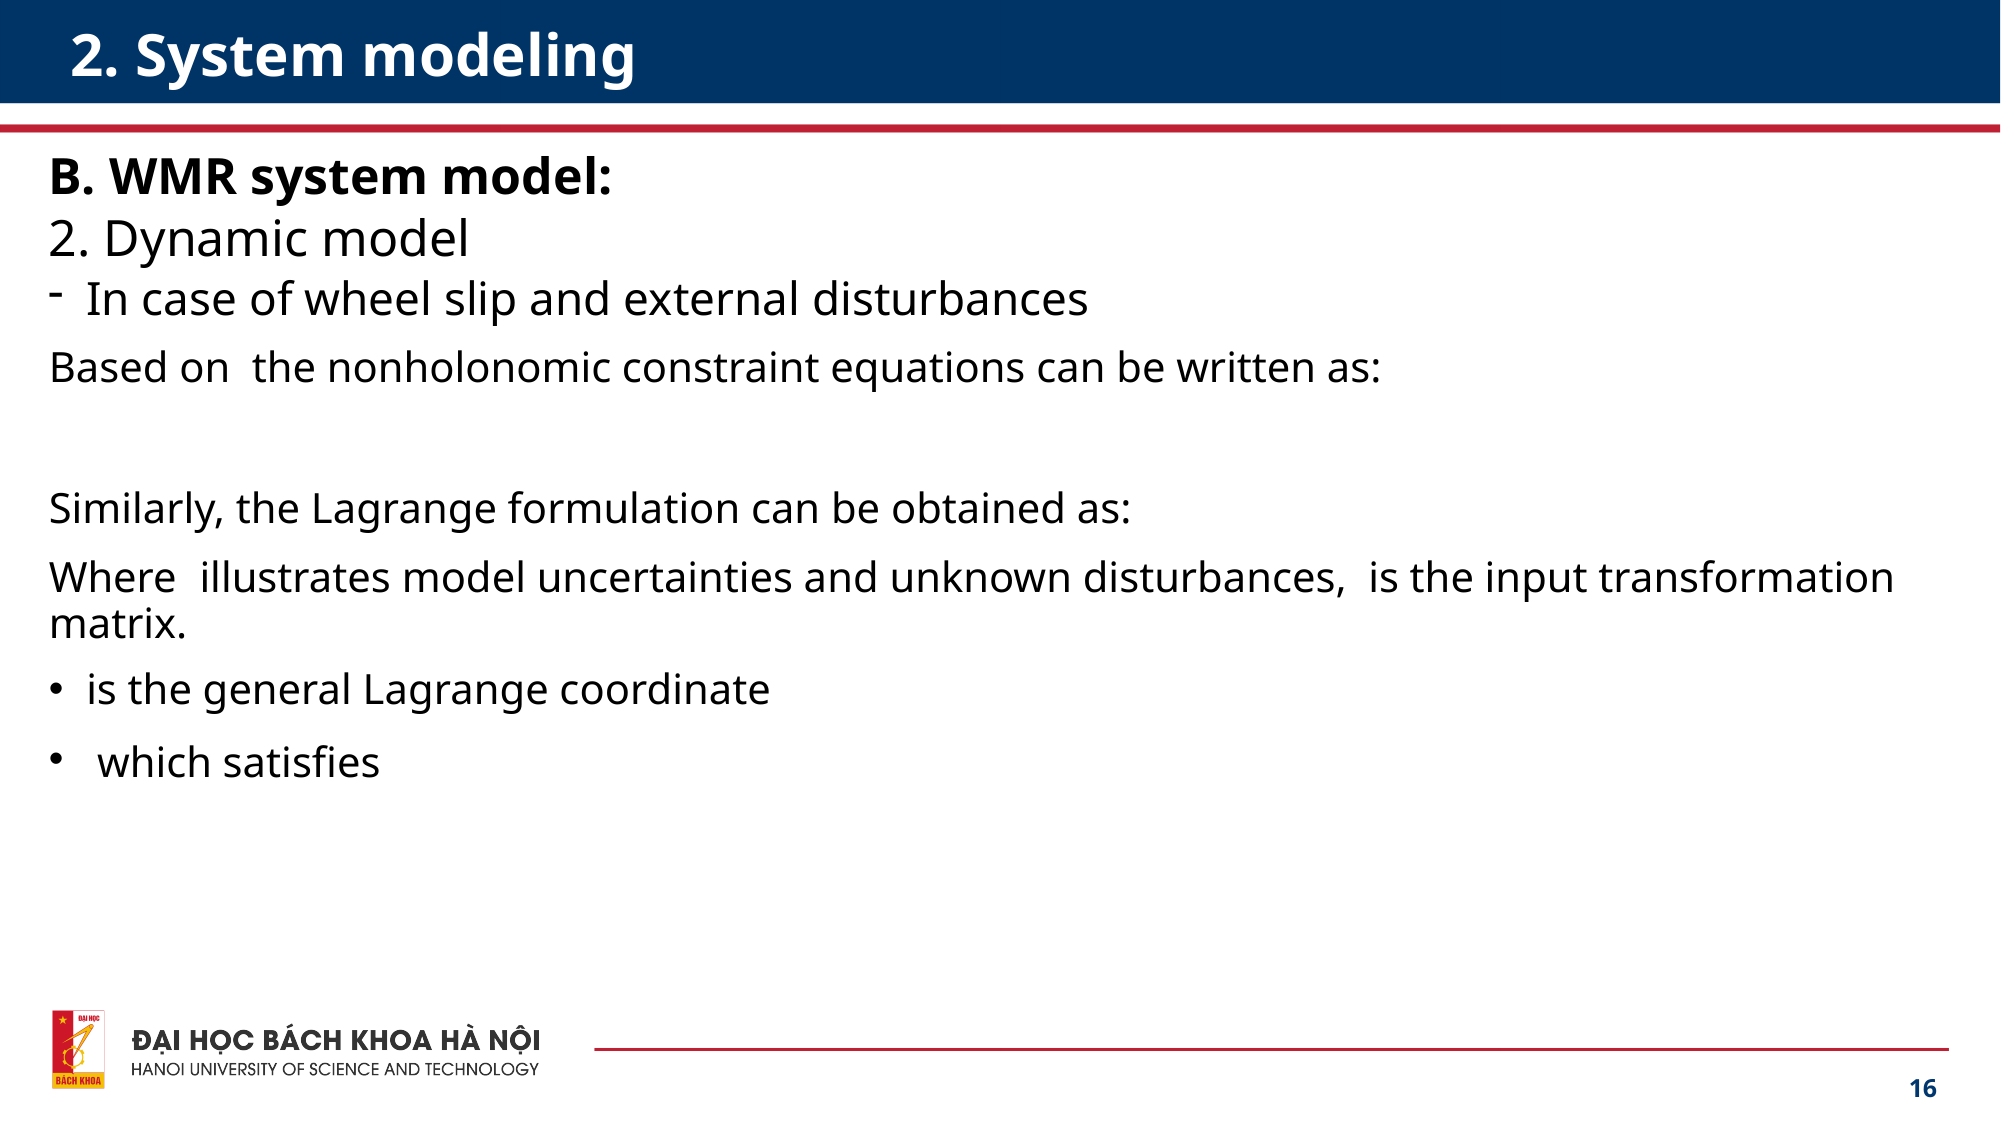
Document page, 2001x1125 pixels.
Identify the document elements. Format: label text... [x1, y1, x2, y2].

list B. WMR system model: [34, 143, 1923, 205]
text_box 2. Dynamic model [34, 205, 1923, 287]
picture [0, 0, 2001, 1125]
slide_number 16 [1502, 1065, 1953, 1125]
title 2. System modeling [55, 18, 1945, 90]
